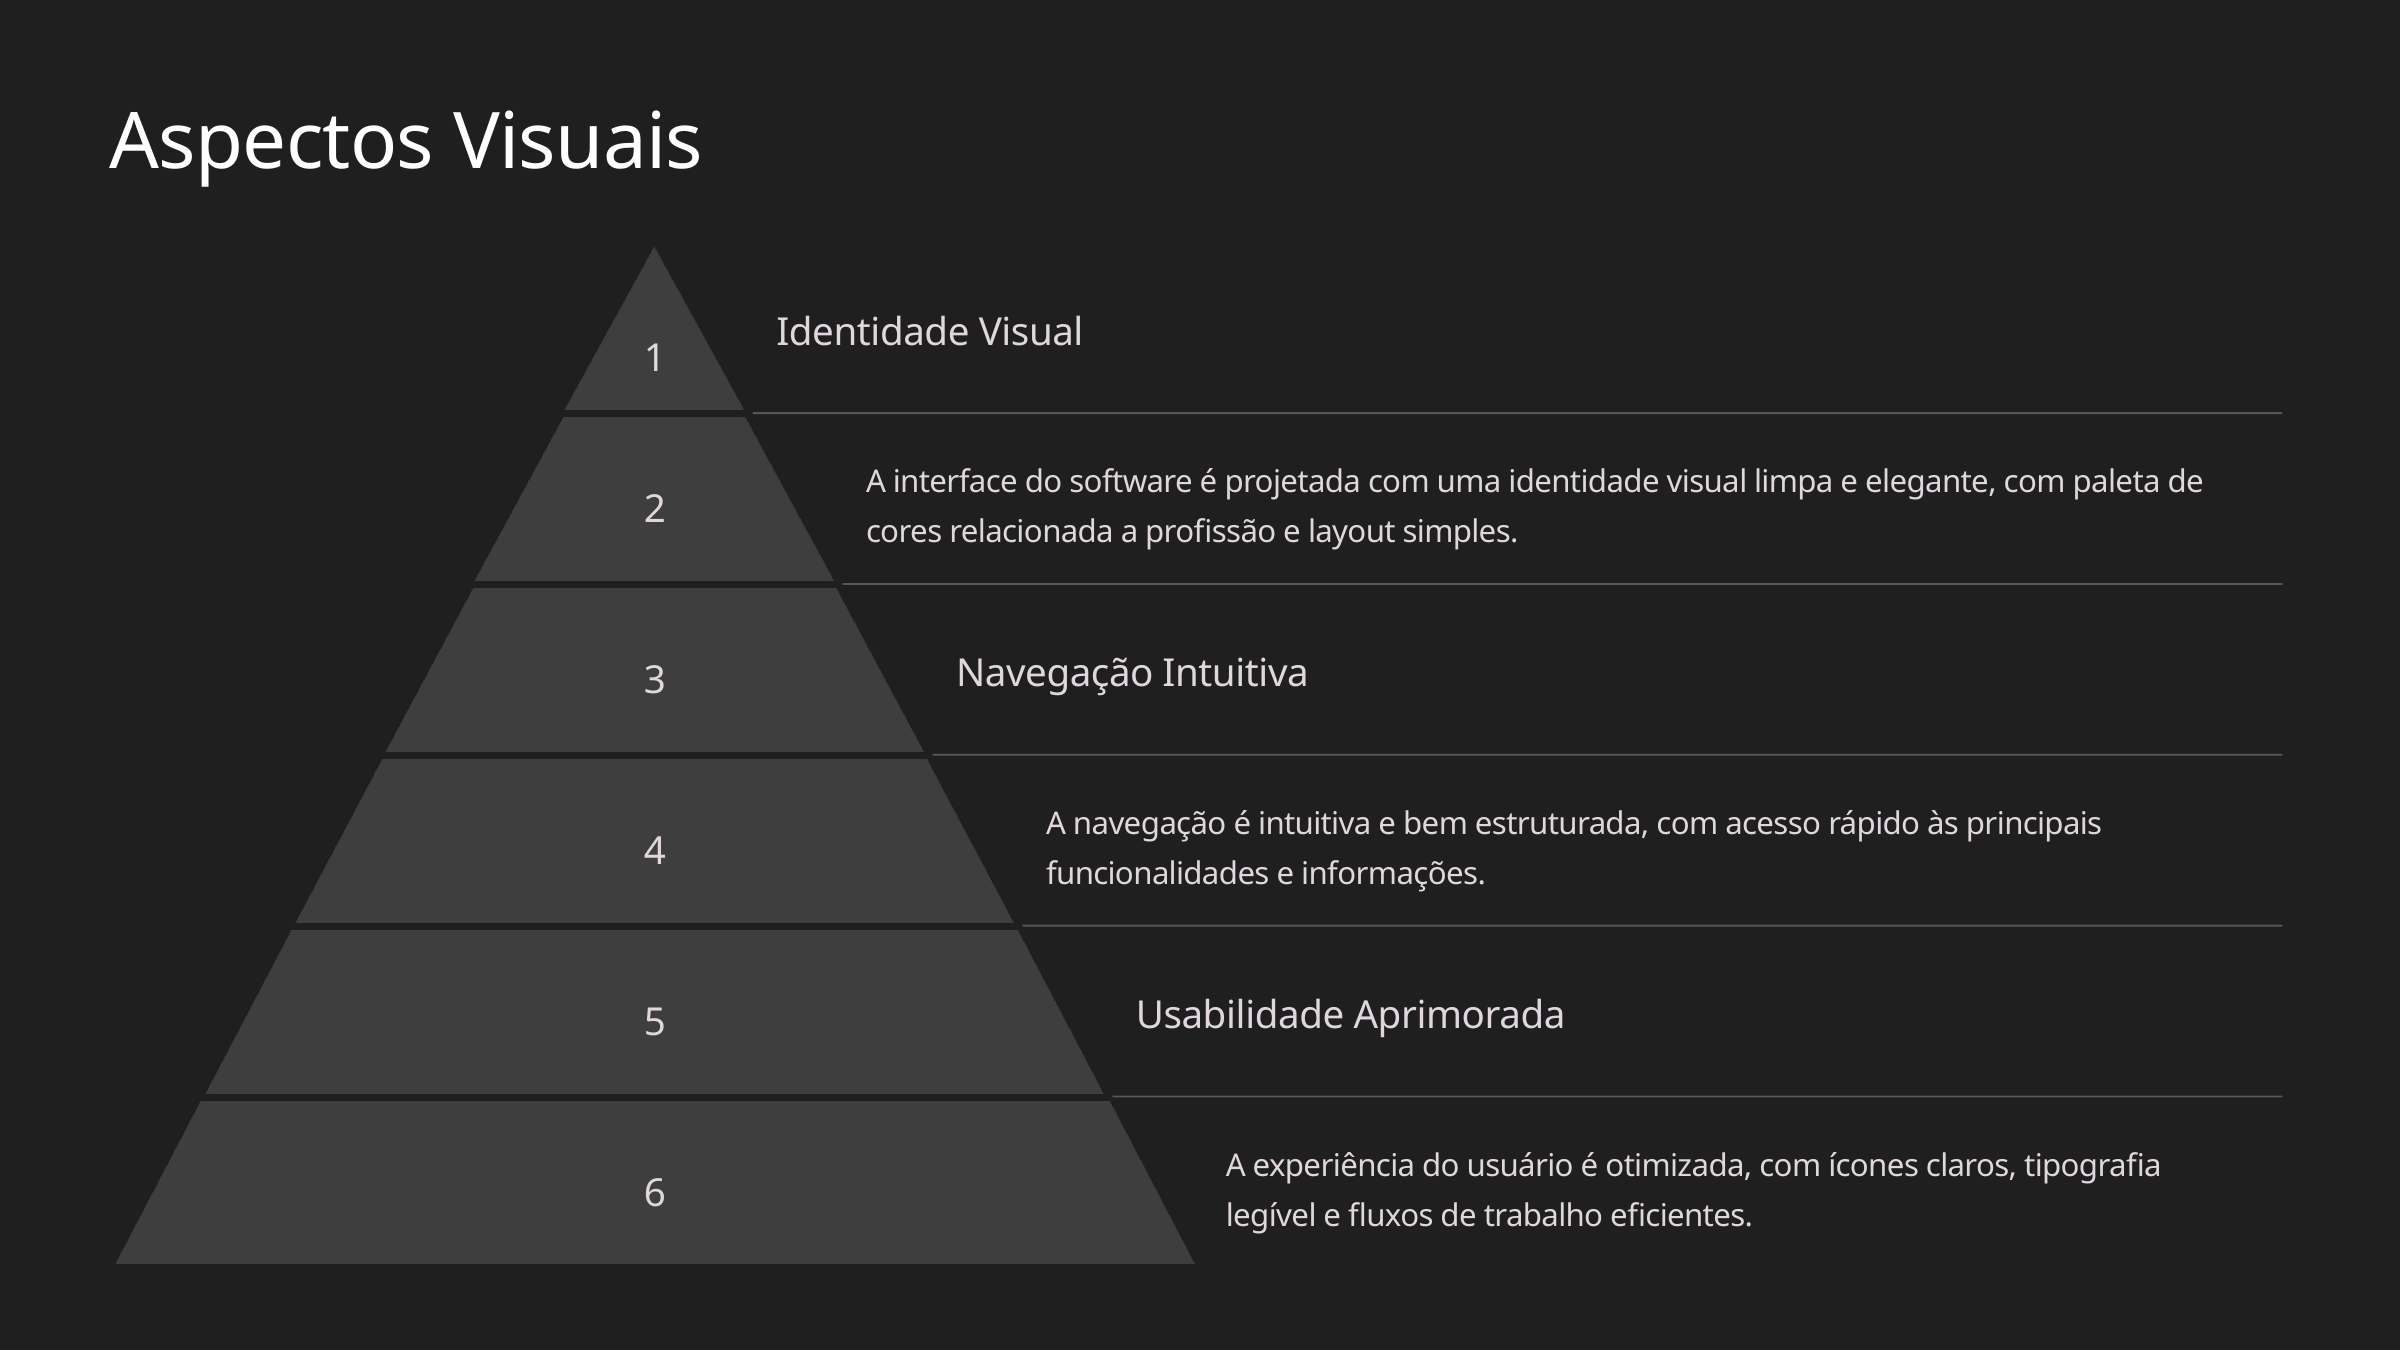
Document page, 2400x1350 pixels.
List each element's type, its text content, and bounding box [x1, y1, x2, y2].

picture [205, 930, 1105, 1094]
text_box Usabilidade Aprimorada [1135, 987, 1500, 1037]
picture [384, 588, 925, 752]
text_box A interface do software é projetada com uma identidade visual limpa e elegante, com paleta de cores relacionada a profissão e layout simples. [866, 449, 2259, 550]
text_box A experiência do usuário é otimizada, com ícones claros, tipografia legível e fluxos de trabalho eficientes. [1225, 1132, 2259, 1233]
picture [474, 417, 835, 581]
text_box A navegação é intuitiva e bem estruturada, com acesso rápido às principais funcionalidades e informações. [1045, 790, 2259, 892]
text_box Aspectos Visuais [109, 86, 894, 185]
picture [295, 759, 1015, 923]
text_box Identidade Visual [776, 303, 1039, 353]
picture [564, 246, 745, 410]
picture [115, 1100, 1195, 1264]
text_box Navegação Intuitiva [955, 645, 1258, 695]
